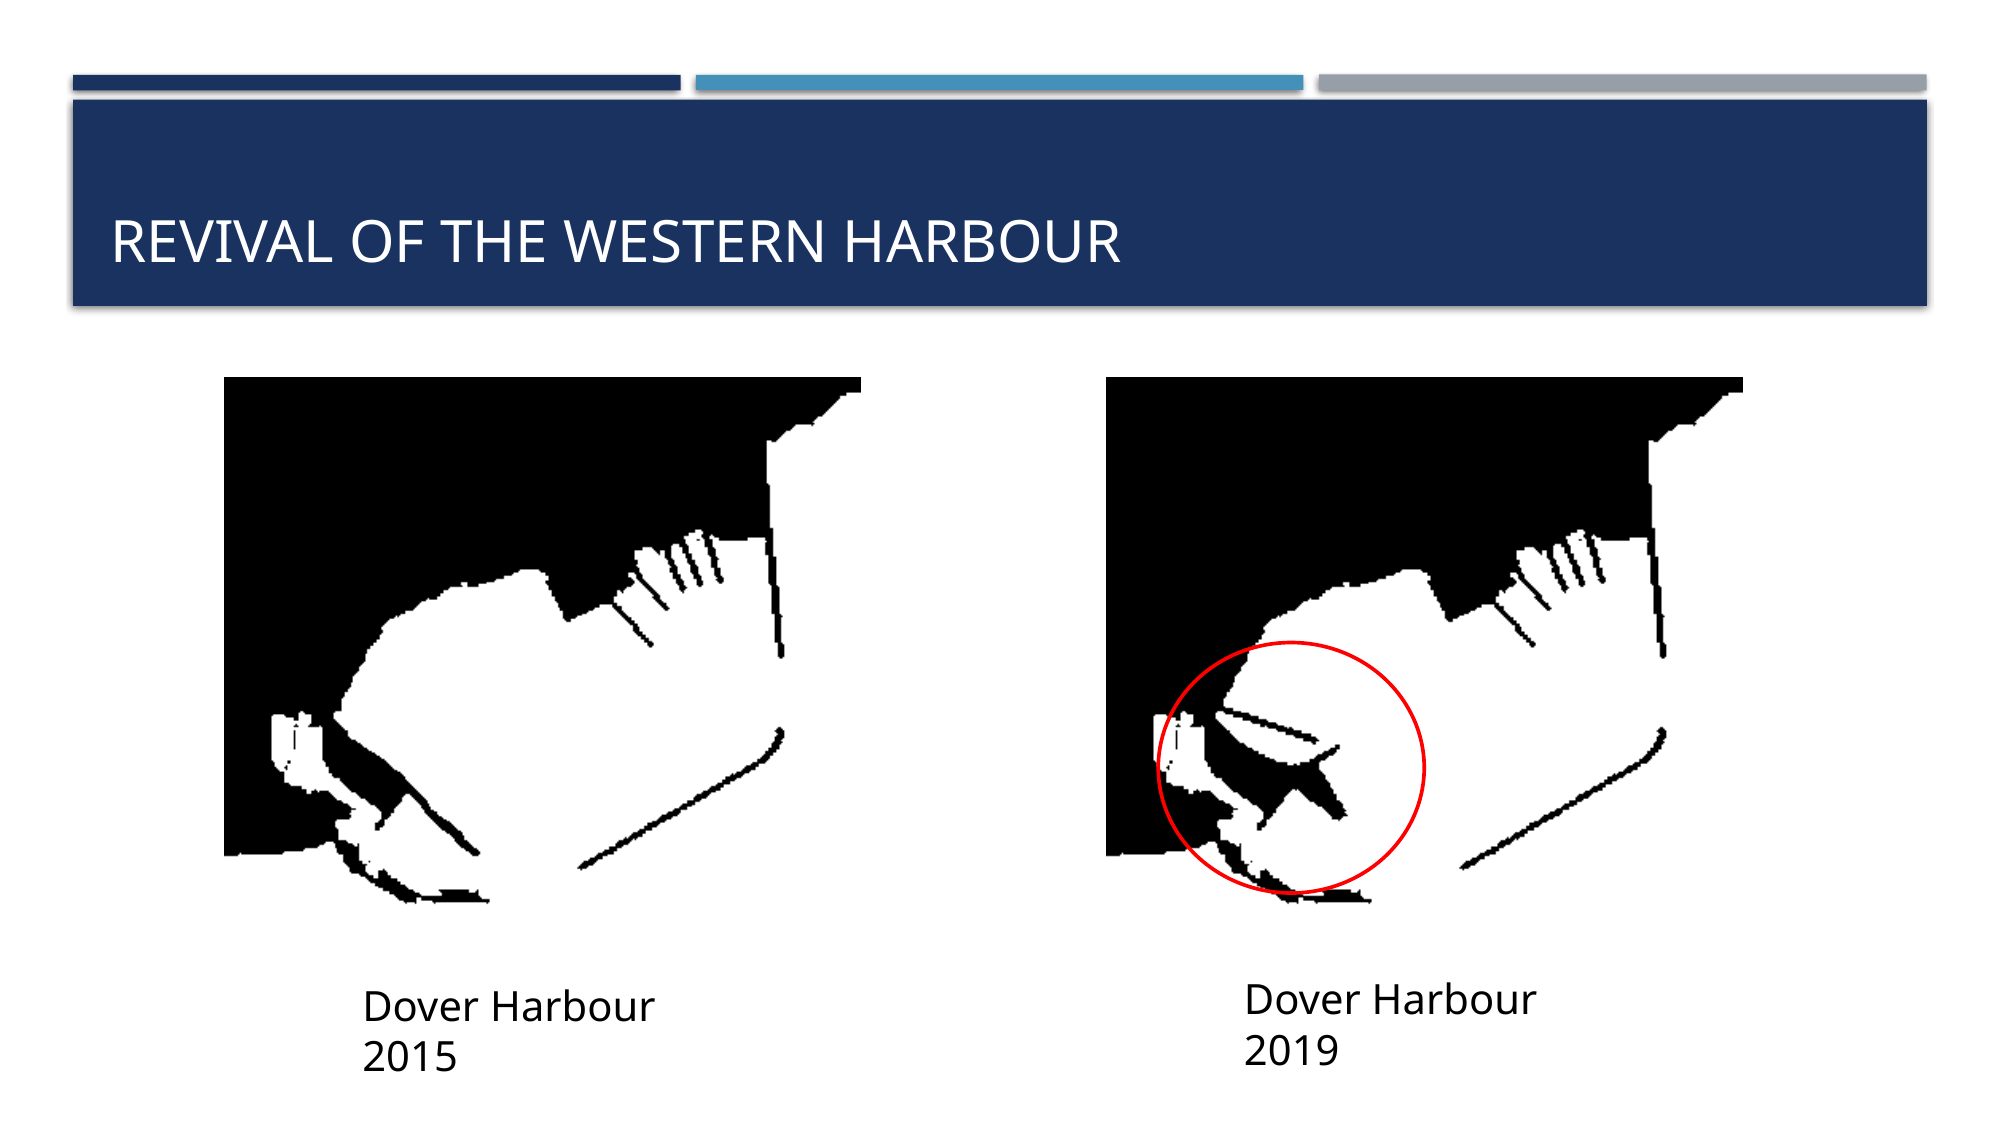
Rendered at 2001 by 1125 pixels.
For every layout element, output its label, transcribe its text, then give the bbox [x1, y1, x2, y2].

text_box Dover Harbour 2015 [347, 1022, 738, 1088]
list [223, 376, 862, 1014]
title Revival of the Western Harbour [95, 119, 1905, 282]
text_box Dover Harbour 2019 [1229, 1022, 1620, 1081]
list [1105, 376, 1743, 1014]
